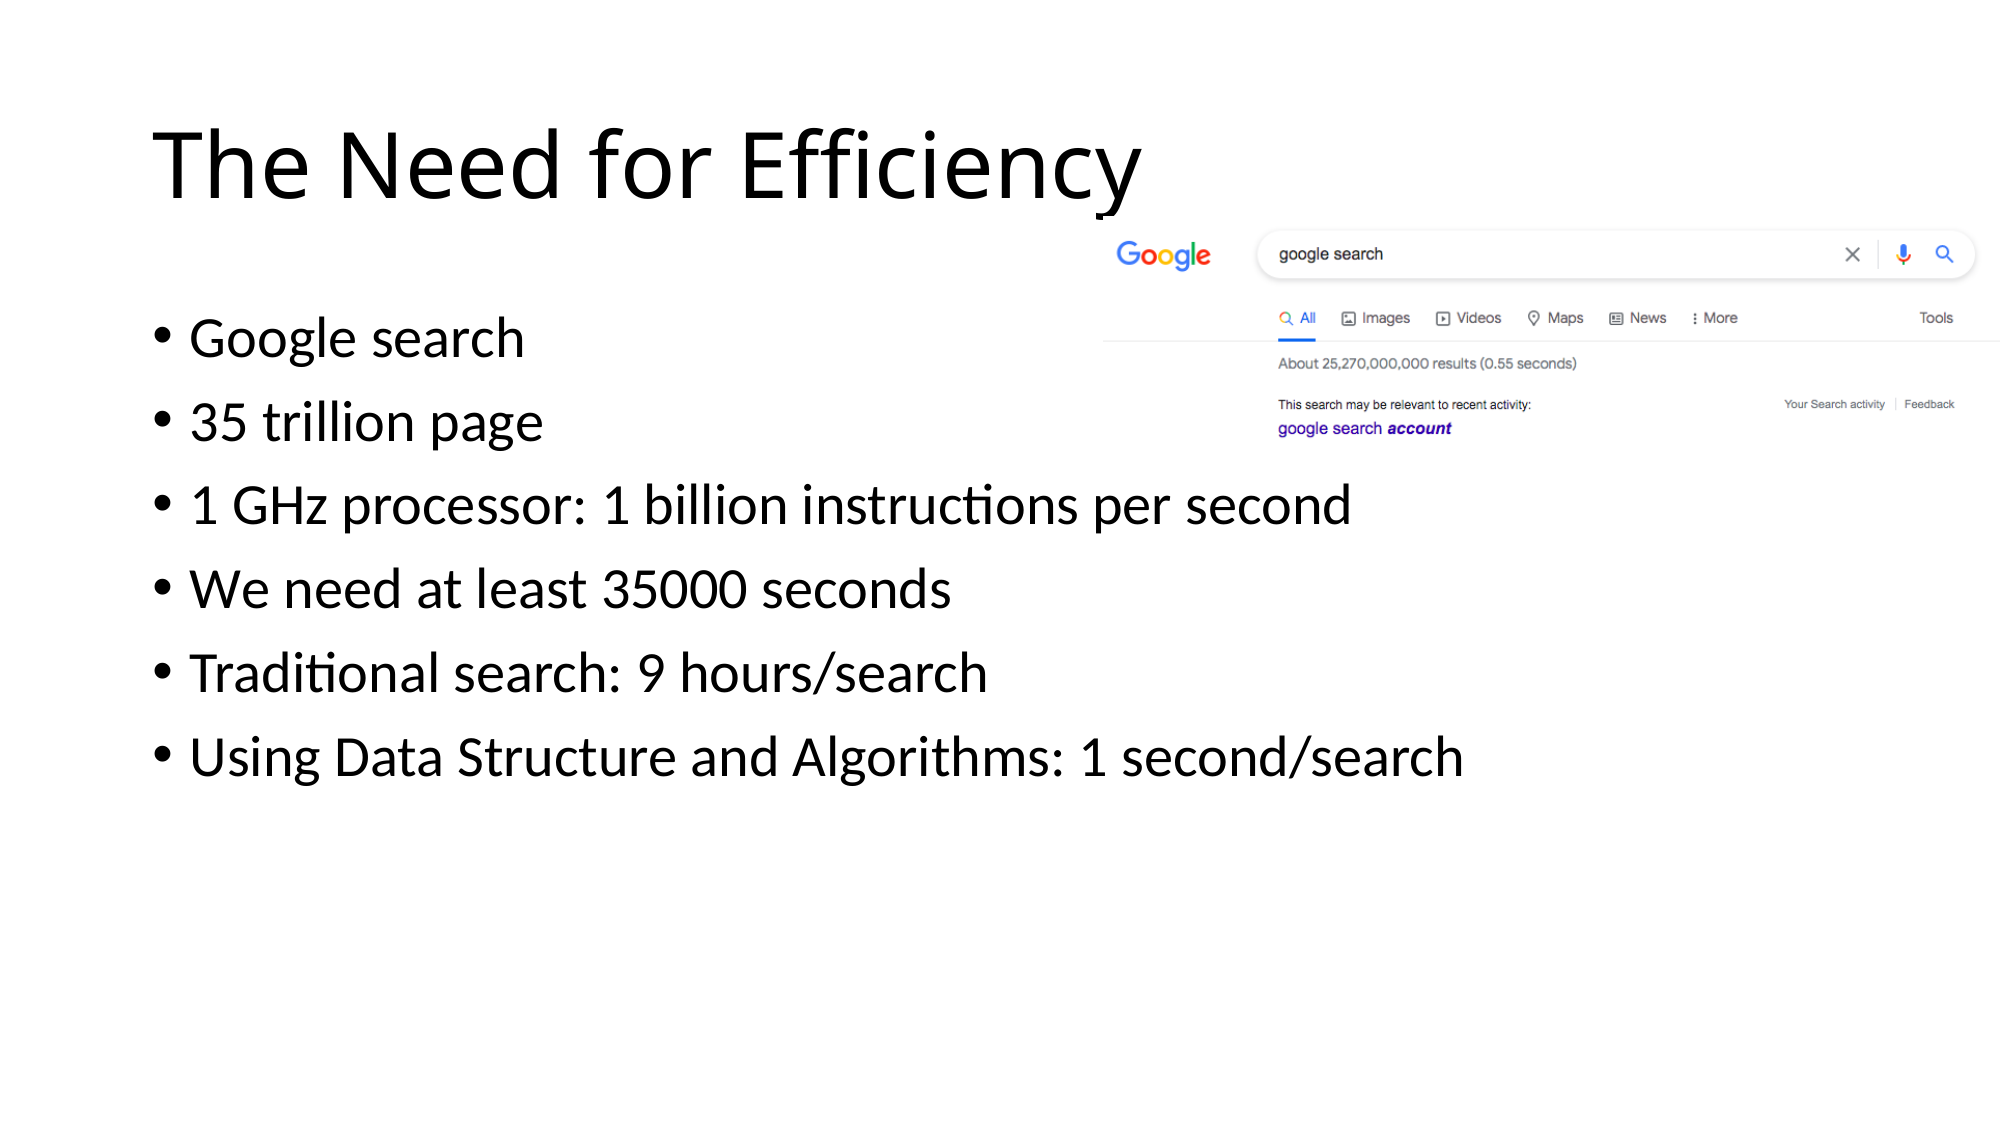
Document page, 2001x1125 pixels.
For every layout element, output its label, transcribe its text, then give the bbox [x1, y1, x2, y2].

title The Need for Efficiency [137, 59, 1863, 278]
list Google search 35 trillion page 1 GHz processor: 1 billion instructions per second We need at least 35000 seconds Traditional search: 9 hours/search Using Data Structure and Algorithms: 1 second/search [137, 299, 1863, 1014]
picture [1103, 216, 2000, 460]
